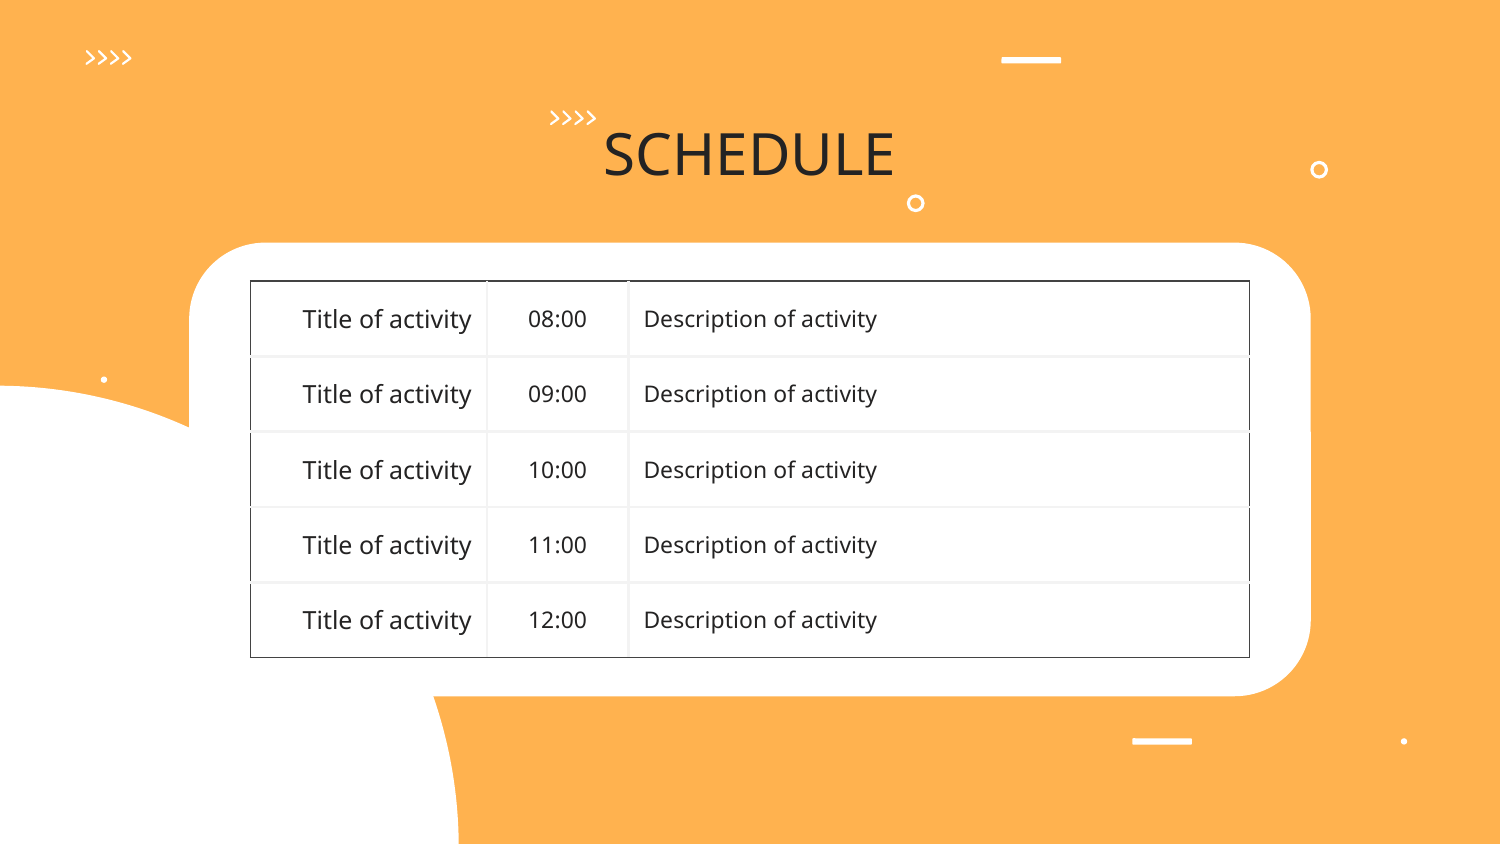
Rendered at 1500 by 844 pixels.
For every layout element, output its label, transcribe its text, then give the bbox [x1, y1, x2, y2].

table_header Description of activity [630, 282, 1249, 355]
text_box [189, 243, 1311, 696]
table_cell Description of activity [630, 508, 1249, 581]
table_cell 12:00 [488, 584, 627, 657]
table_cell 11:00 [488, 508, 627, 581]
table_cell 10:00 [488, 433, 627, 506]
table_header Title of activity [251, 282, 486, 355]
table_cell Title of activity [251, 508, 486, 581]
title SCHEDULE [116, 102, 1384, 197]
table_cell Title of activity [251, 584, 486, 657]
table_cell Description of activity [630, 358, 1249, 430]
table_cell Title of activity [251, 358, 486, 430]
table_cell Title of activity [251, 433, 486, 506]
table_header 08:00 [488, 282, 627, 355]
table_cell Description of activity [630, 433, 1249, 506]
text_box [0, 385, 459, 844]
table_cell 09:00 [488, 358, 627, 430]
table_cell Description of activity [630, 584, 1249, 657]
